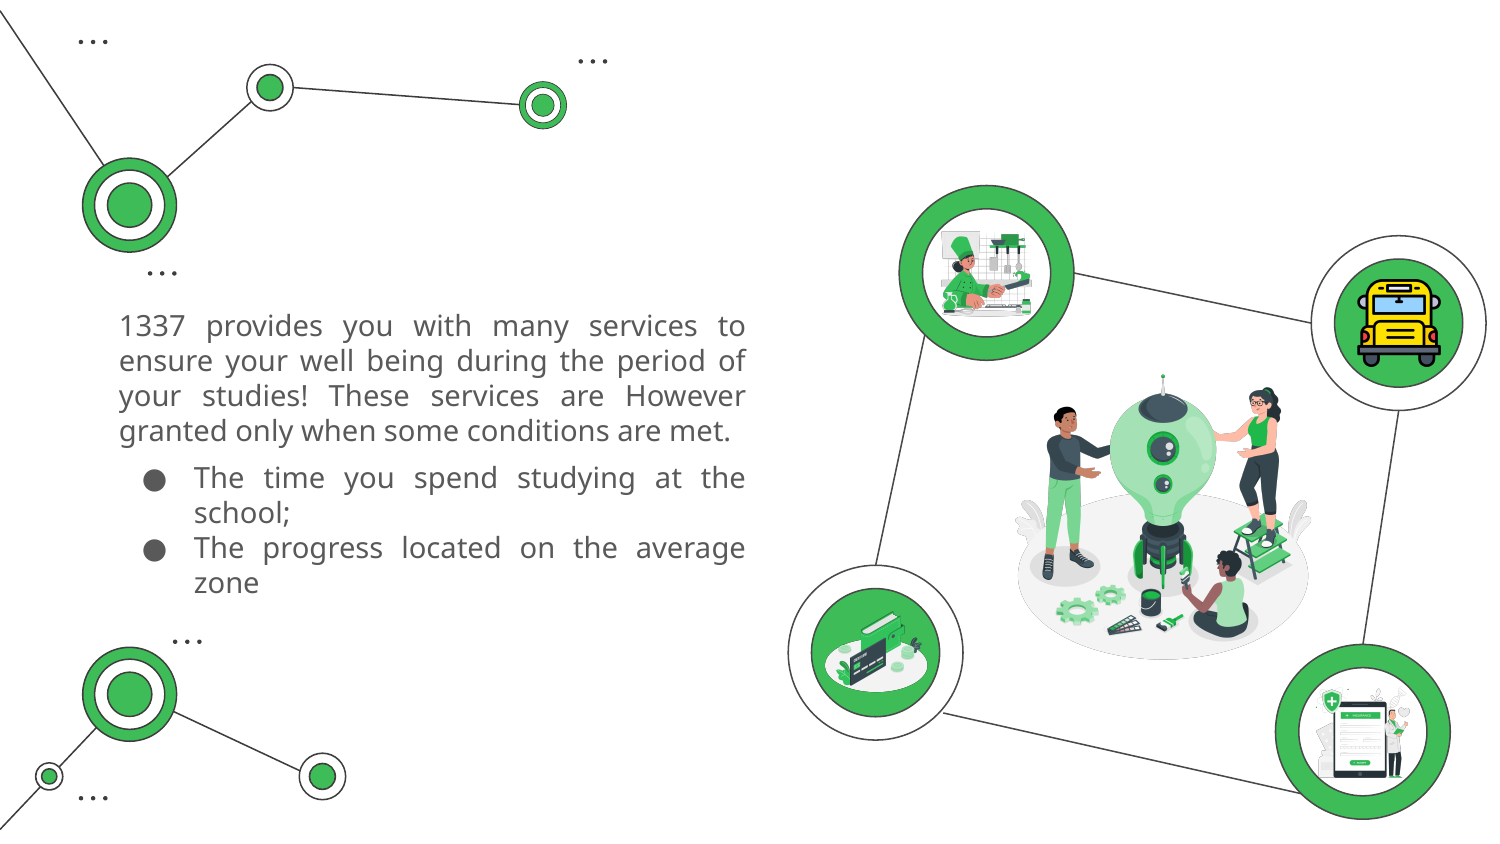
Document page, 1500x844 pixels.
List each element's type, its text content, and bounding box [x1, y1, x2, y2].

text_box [1073, 272, 1312, 324]
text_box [787, 565, 964, 741]
picture [1354, 279, 1443, 367]
picture [1009, 360, 1317, 668]
picture [931, 217, 1042, 328]
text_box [943, 712, 1302, 794]
subtitle 1337 provides you with many services to ensure your well being during the period of your studies! These services are However granted only when some conditions are met. The time you spend studying at the school; The progress located on the average zone [103, 235, 762, 672]
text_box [1275, 644, 1451, 820]
picture [820, 597, 931, 708]
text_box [1310, 235, 1487, 411]
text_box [898, 185, 1075, 361]
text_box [875, 334, 926, 566]
picture [1310, 679, 1415, 784]
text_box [1362, 410, 1399, 645]
